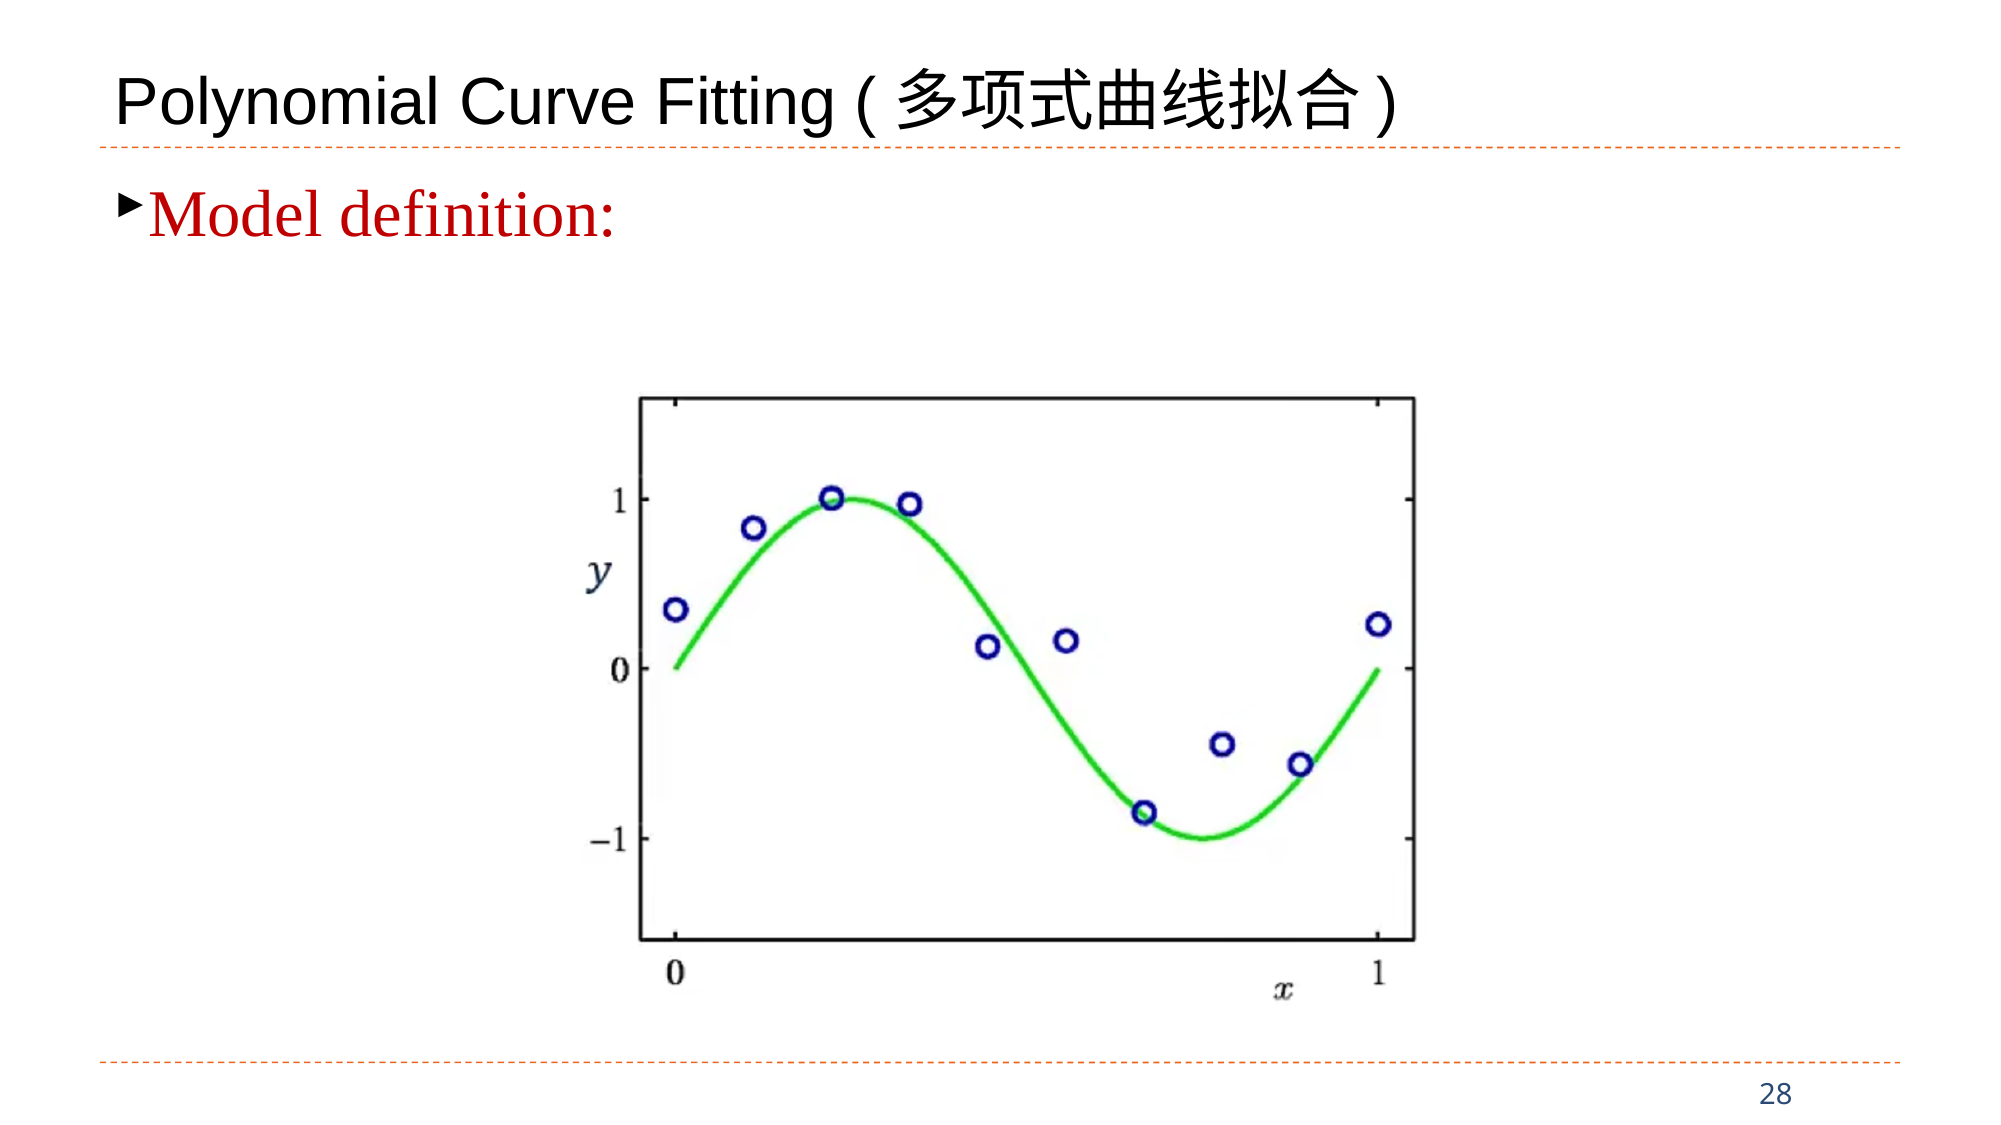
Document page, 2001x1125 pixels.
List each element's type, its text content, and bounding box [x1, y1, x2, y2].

title Polynomial Curve Fitting (多项式曲线拟合) [99, 24, 1900, 146]
picture [571, 387, 1429, 1007]
